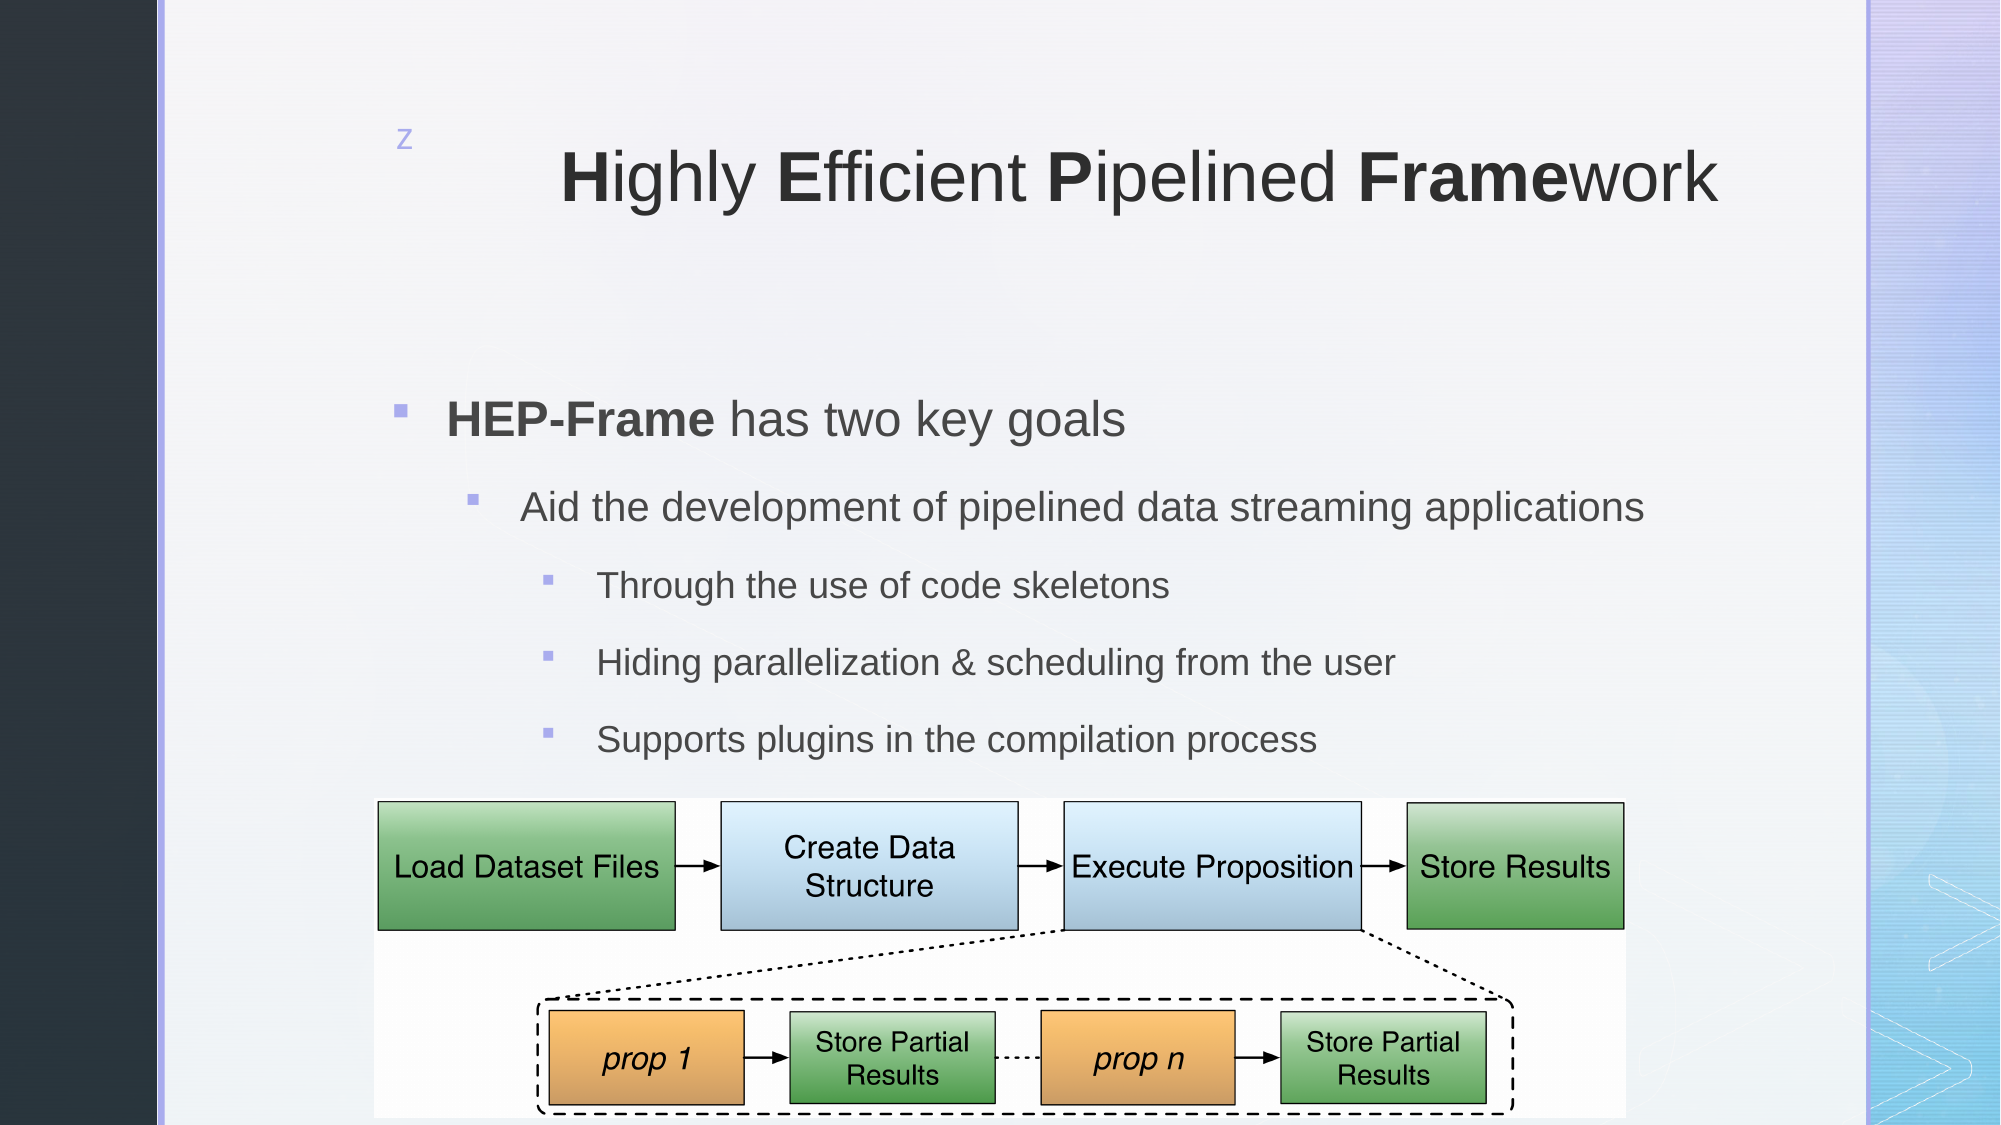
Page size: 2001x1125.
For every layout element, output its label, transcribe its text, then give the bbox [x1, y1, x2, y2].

list HEP-Frame has two key goals Aid the development of pipelined data streaming applications Through the use of code skeletons Hiding parallelization & scheduling from the user Supports plugins in the compilation process [374, 336, 1758, 799]
picture [0, 0, 157, 1125]
picture [374, 798, 1626, 1118]
picture [1871, 0, 2001, 1125]
title Highly Efficient Pipelined Framework [428, 132, 1734, 310]
